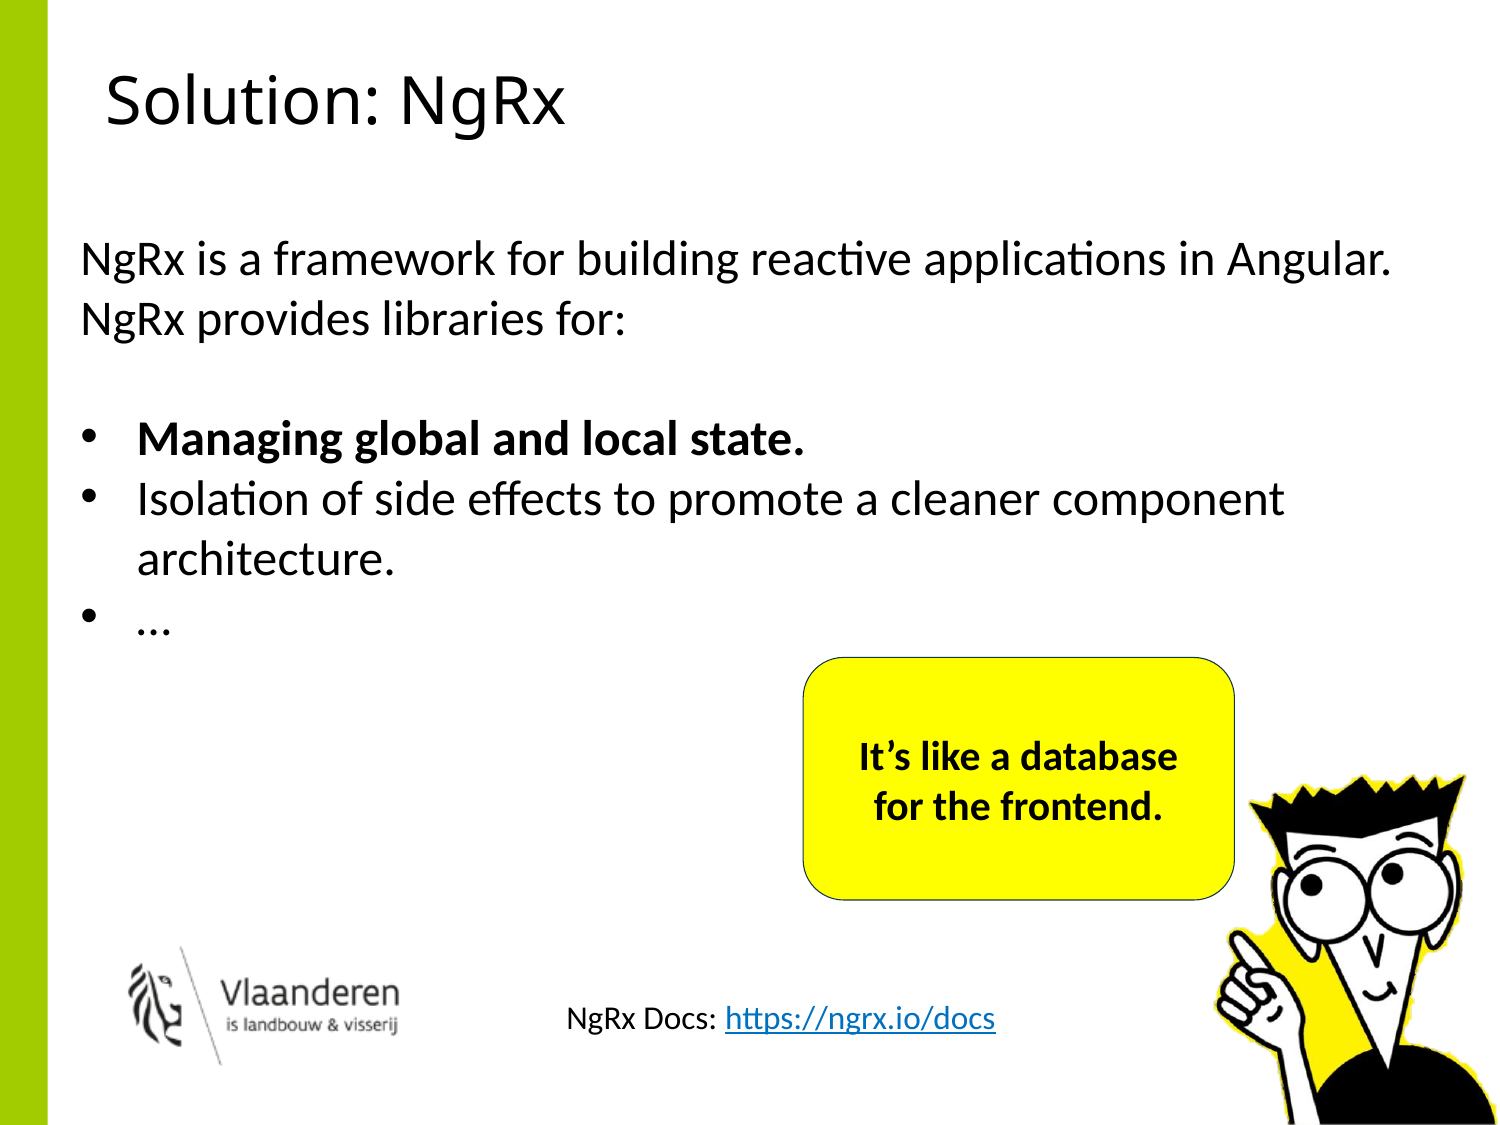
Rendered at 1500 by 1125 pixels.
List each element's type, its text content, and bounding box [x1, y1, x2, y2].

picture [105, 940, 443, 1072]
title Solution: NgRx [105, 58, 1448, 218]
text_box NgRx is a framework for building reactive applications in Angular. NgRx provides libraries for: Managing global and local state. Isolation of side effects to promote a cleaner component architecture. … [65, 218, 1500, 653]
text_box NgRx Docs: https://ngrx.io/docs [551, 988, 917, 1044]
text_box It’s like a database for the frontend. [802, 656, 917, 901]
picture [917, 647, 1500, 1125]
